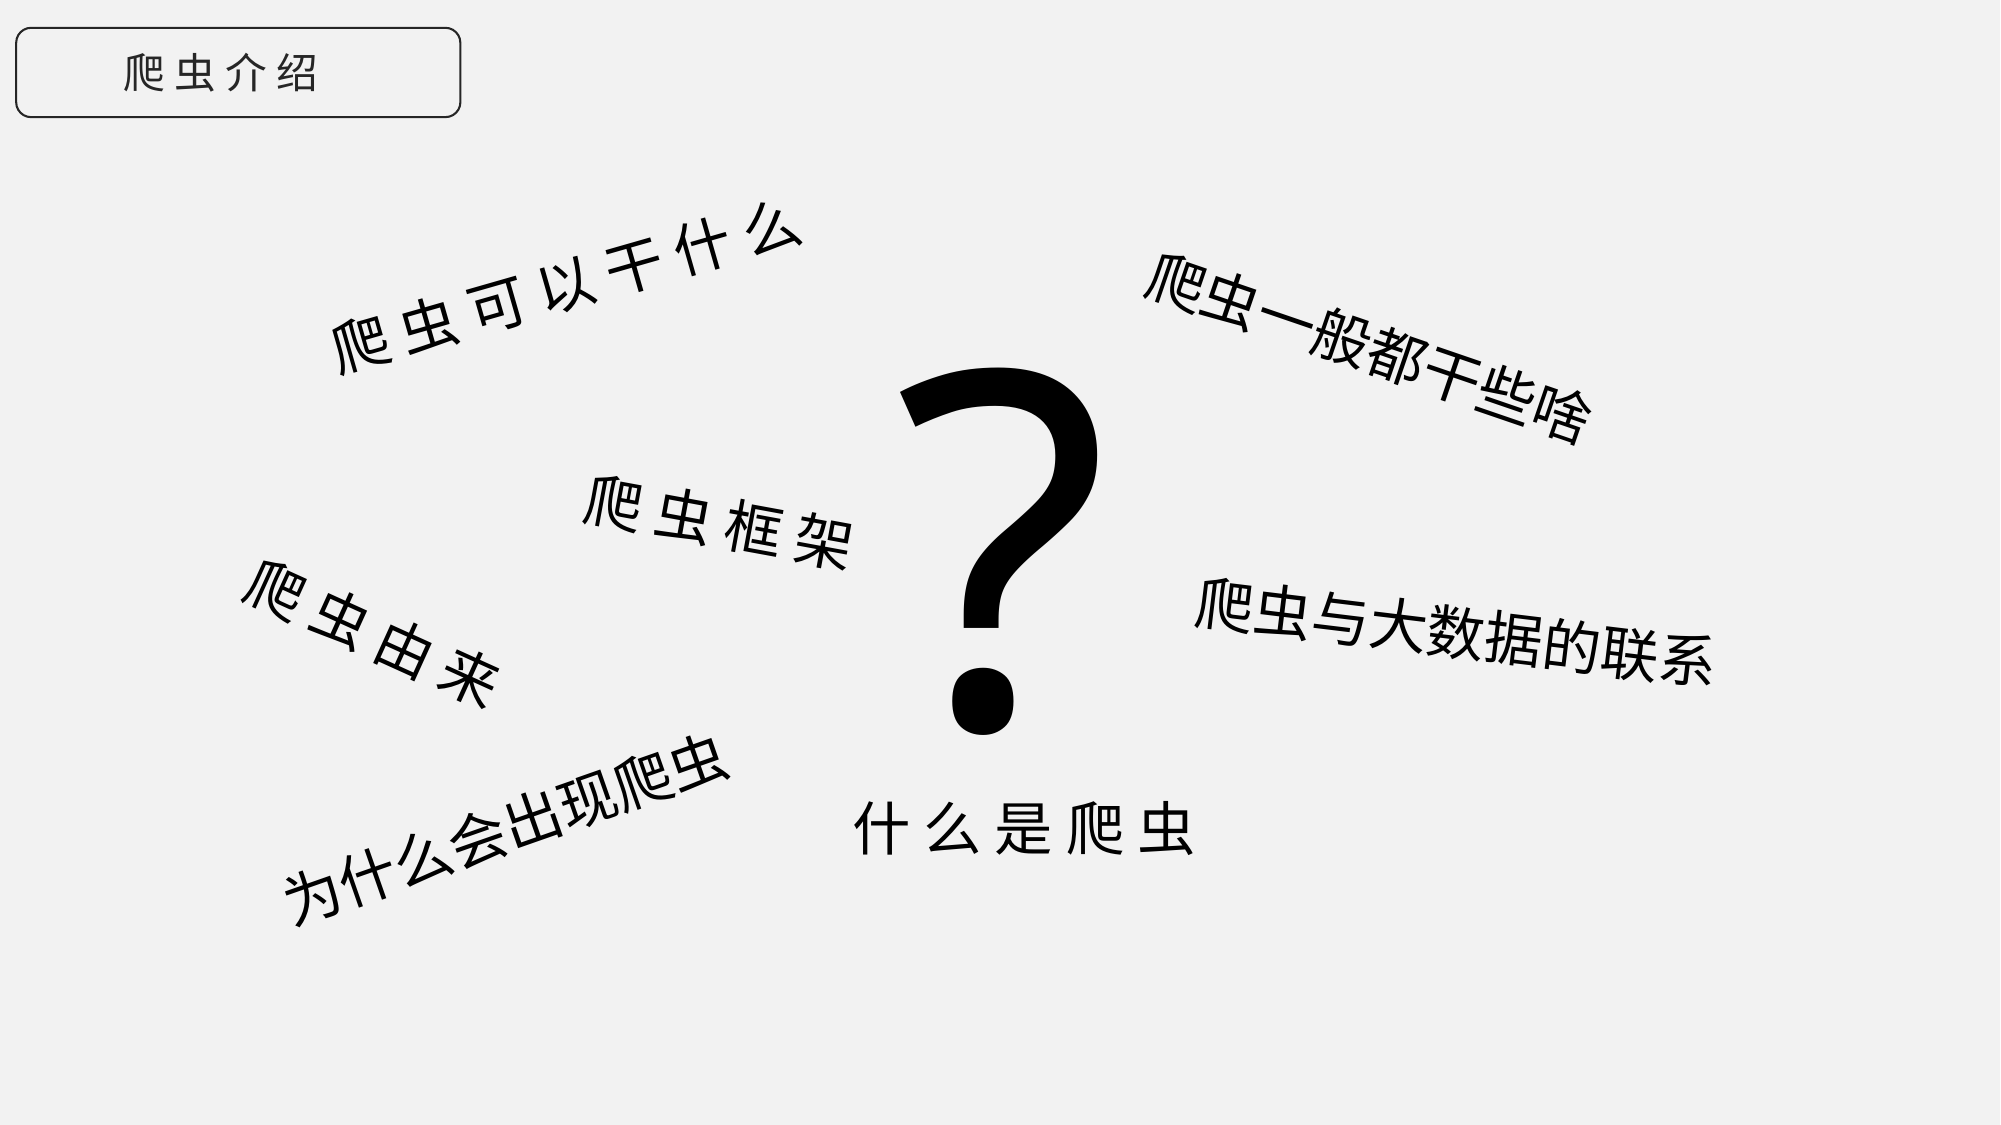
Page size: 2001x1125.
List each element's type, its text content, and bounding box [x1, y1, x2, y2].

text_box 爬 虫 可 以 干 什 么 [238, 152, 893, 416]
text_box 什 么 是 爬 虫 [781, 785, 1267, 870]
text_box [16, 27, 461, 118]
text_box ? [831, 223, 1174, 785]
text_box 为什么会出现爬虫 [238, 698, 772, 956]
text_box 爬 虫 框 架 [472, 435, 966, 608]
text_box 爬虫与大数据的联系 [1156, 553, 1757, 710]
text_box 爬虫一般都干些啥 [1088, 214, 1652, 479]
text_box 爬 虫 由 来 [159, 504, 588, 761]
